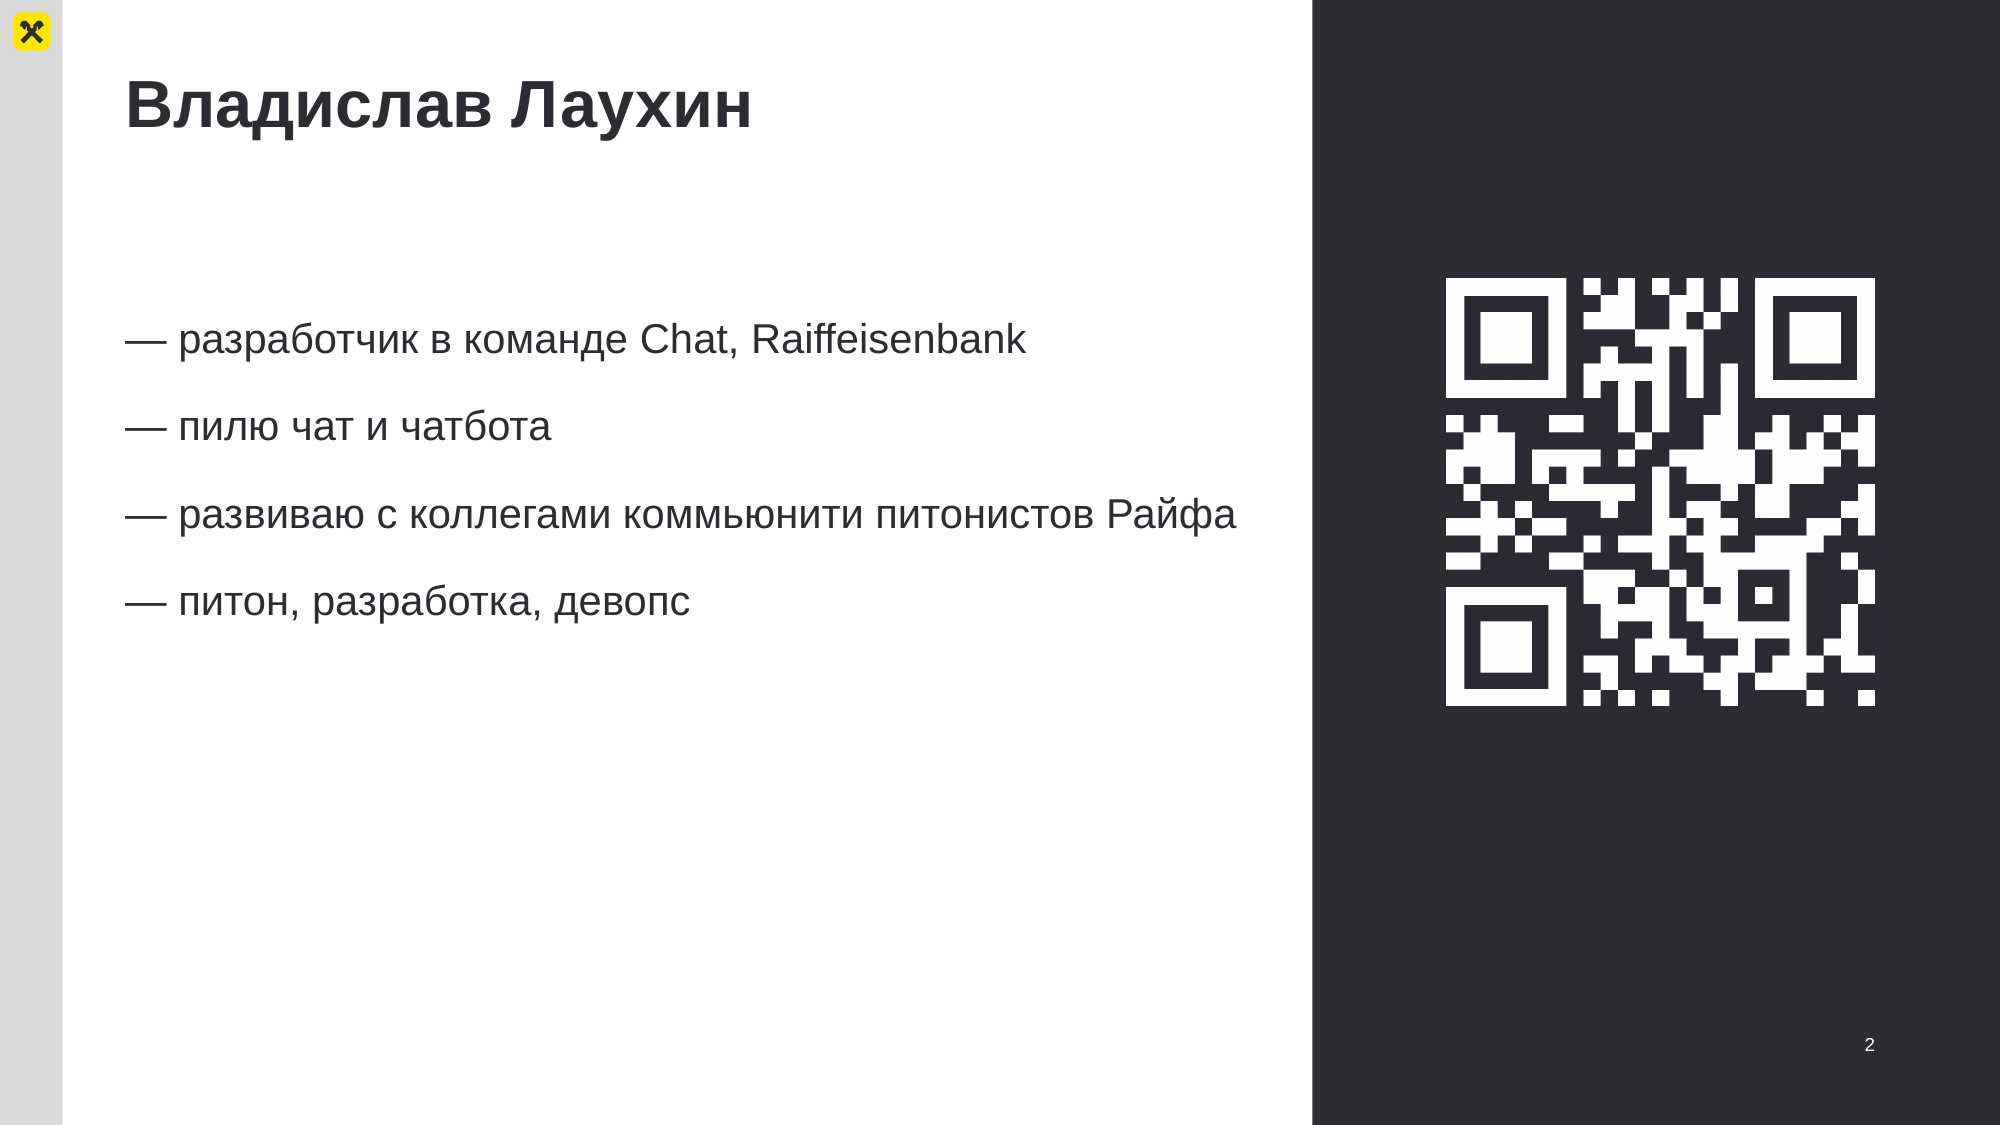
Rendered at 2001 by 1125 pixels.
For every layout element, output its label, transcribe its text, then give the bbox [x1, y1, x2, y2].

slide_number 2 [1749, 1000, 1875, 1064]
picture [1446, 278, 1875, 706]
list — разработчик в команде Chat, Raiffeisenbank — пилю чат и чатбота — развиваю с коллегами коммьюнити питонистов Райфа — питон, разработка, девопс [125, 278, 1267, 937]
title Владислав Лаухин [125, 62, 1875, 157]
